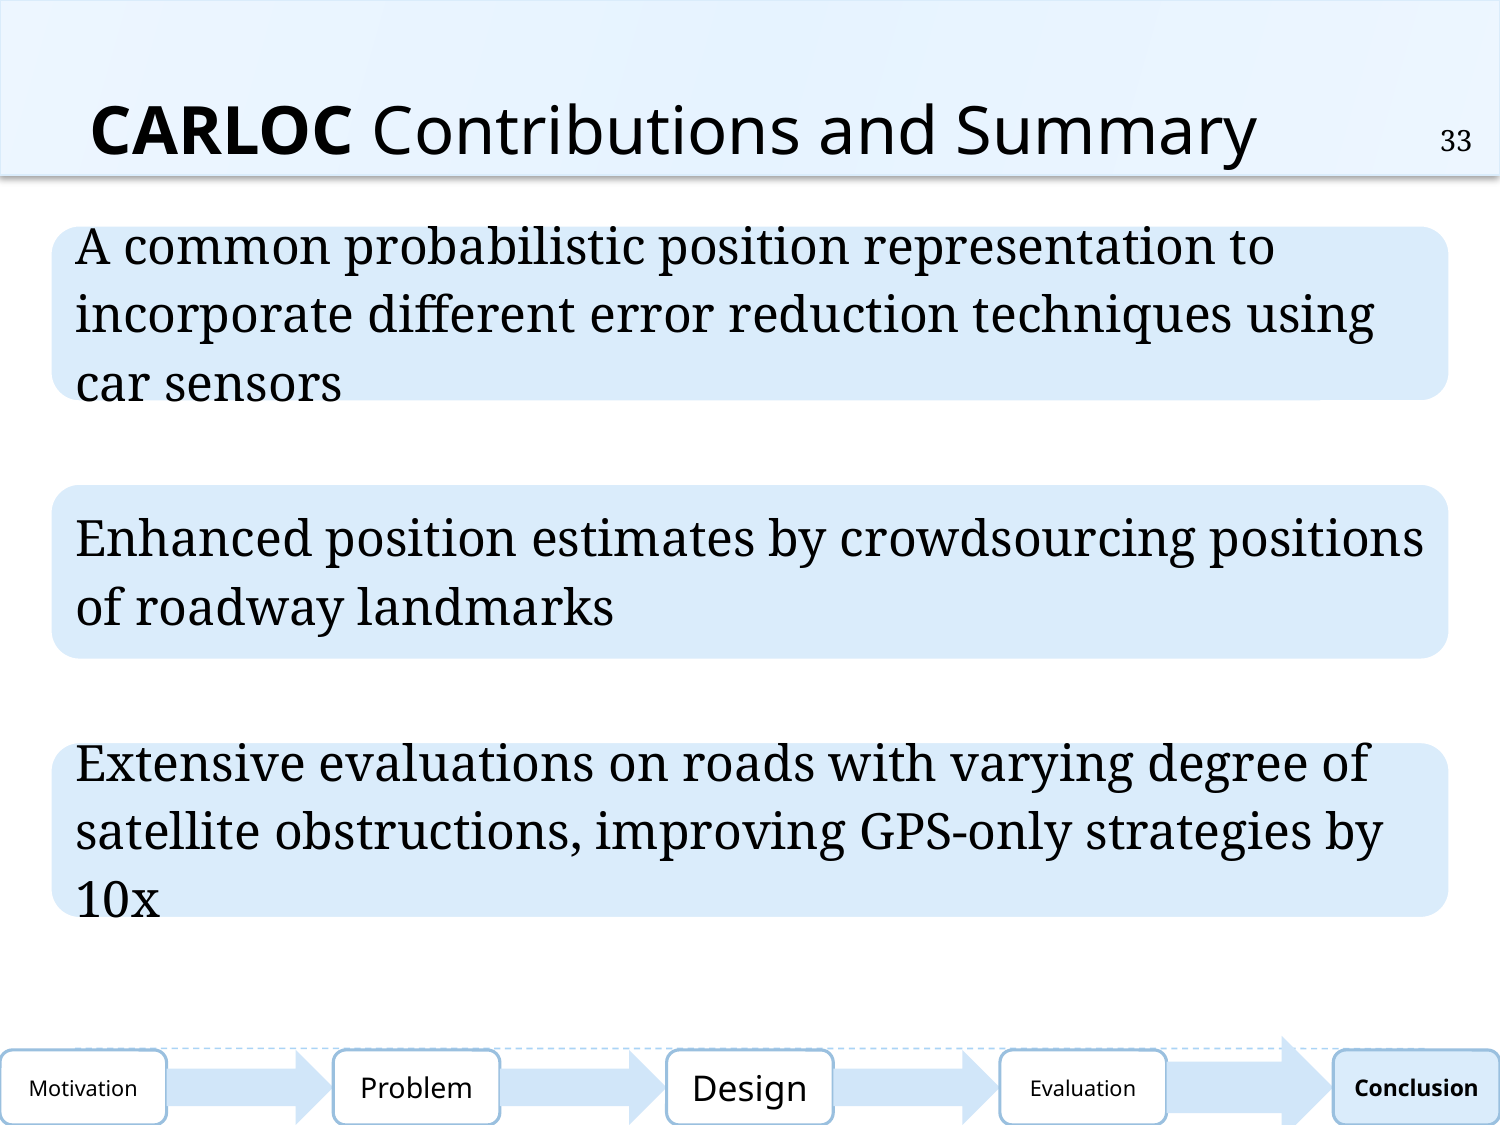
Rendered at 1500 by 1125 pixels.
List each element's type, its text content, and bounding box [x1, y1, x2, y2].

title CARLOC Contributions and Summary [75, 50, 1425, 175]
slide_number 33 [1425, 114, 1500, 175]
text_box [49, 224, 1451, 1001]
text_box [0, 1049, 1500, 1125]
